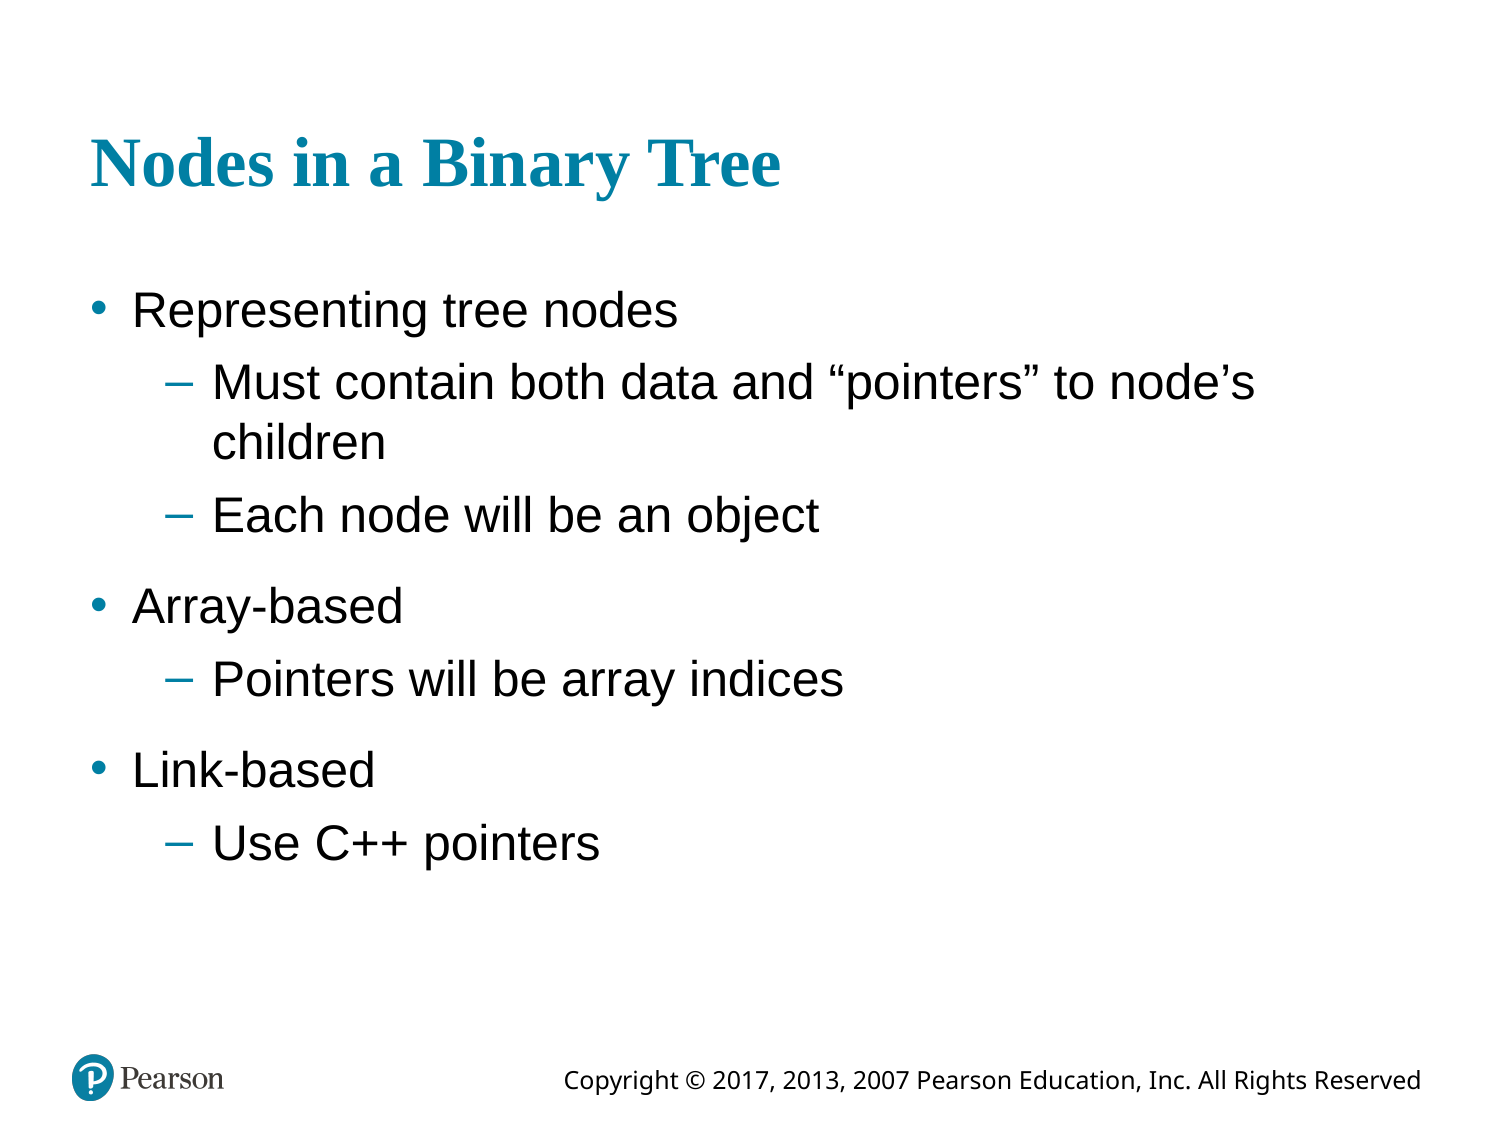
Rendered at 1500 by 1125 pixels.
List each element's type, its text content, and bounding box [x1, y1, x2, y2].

picture [80, 1063, 106, 1088]
list Representing tree nodes Must contain both data and “pointers” to node’s children Each node will be an object Array-based Pointers will be array indices Link-based Use C++ pointers [75, 262, 1425, 1005]
picture [72, 1054, 88, 1070]
picture [72, 1087, 83, 1101]
picture [98, 1054, 224, 1101]
title Nodes in a Binary Tree [75, 35, 1425, 216]
